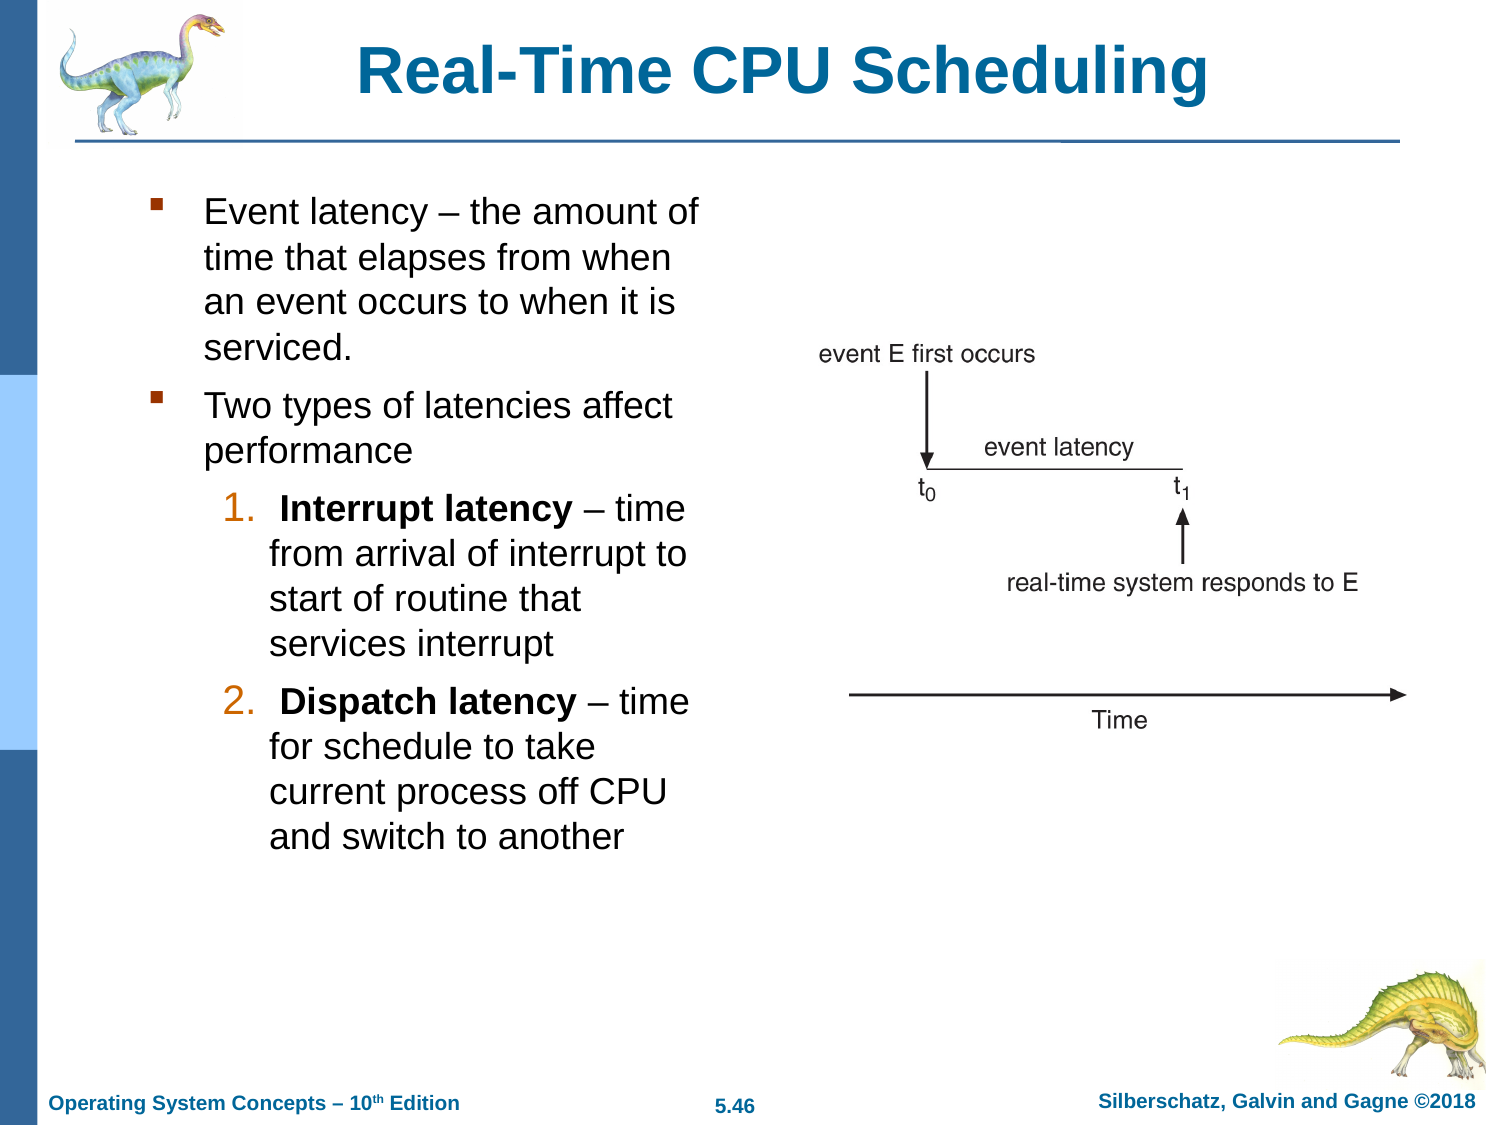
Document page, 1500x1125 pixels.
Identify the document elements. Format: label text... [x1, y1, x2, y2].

list Event latency – the amount of time that elapses from when an event occurs to when it is serviced. Two types of latencies affect performance Interrupt latency – time from arrival of interrupt to start of routine that services interrupt Dispatch latency – time for schedule to take current process off CPU and switch to another [132, 179, 716, 933]
picture [46, 0, 243, 149]
picture [818, 341, 1407, 734]
title Real-Time CPU Scheduling [141, 19, 1425, 115]
picture [1275, 959, 1486, 1090]
